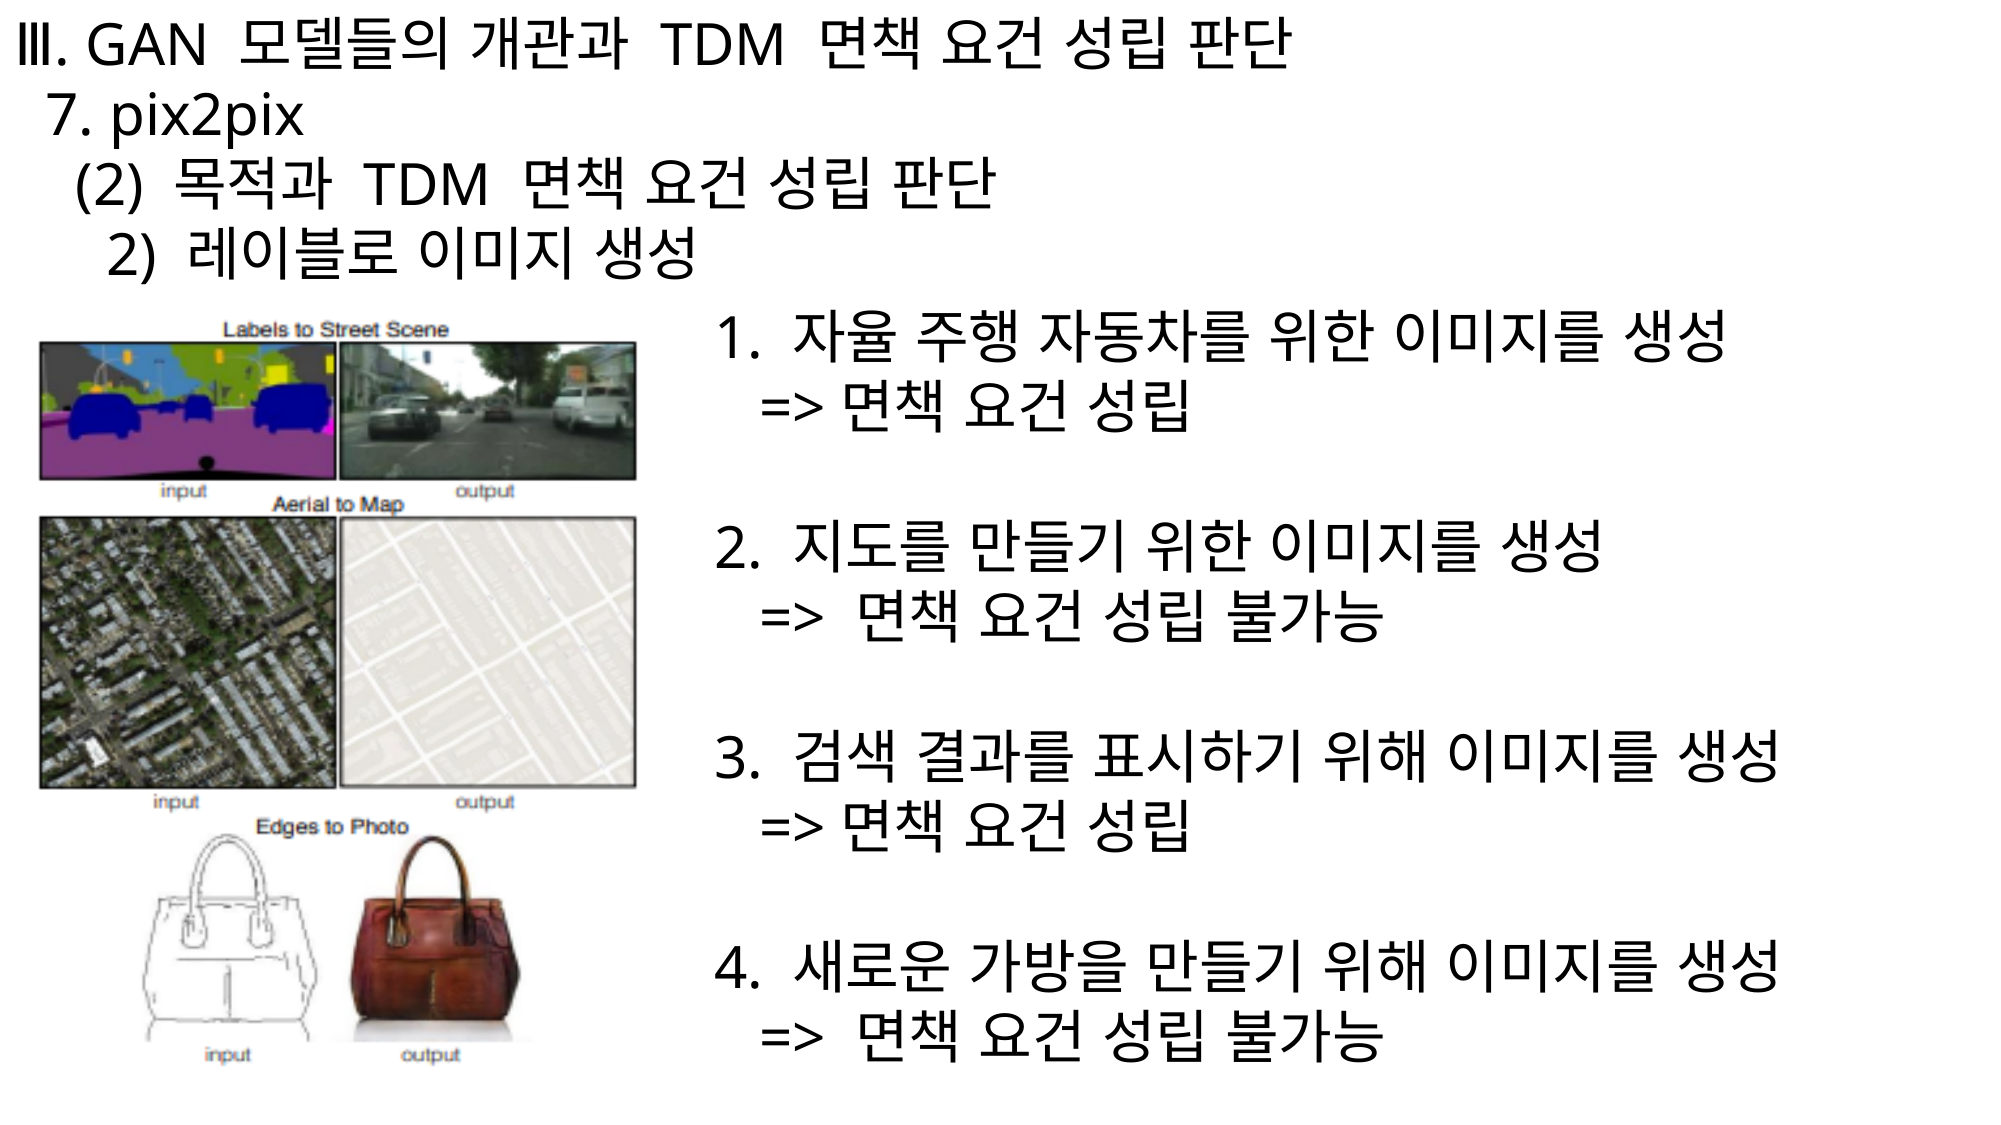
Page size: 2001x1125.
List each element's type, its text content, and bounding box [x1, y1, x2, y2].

text_box Ⅲ. GAN 모델들의 개관과 TDM 면책 요건 성립 판단 7. pix2pix (2) 목적과 TDM 면책 요건 성립 판단 2) 레이블로 이미지 생성 [0, 0, 2000, 295]
text_box 1. 자율 주행 자동차를 위한 이미지를 생성 =>면책 요건 성립 2. 지도를 만들기 위한 이미지를 생성 => 면책 요건 성립 불가능 3. 검색 결과를 표시하기 위해 이미지를 생성 =>면책 요건 성립 4. 새로운 가방을 만들기 위해 이미지를 생성 => 면책 요건 성립 불가능 [699, 292, 1965, 1078]
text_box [35, 316, 642, 1069]
